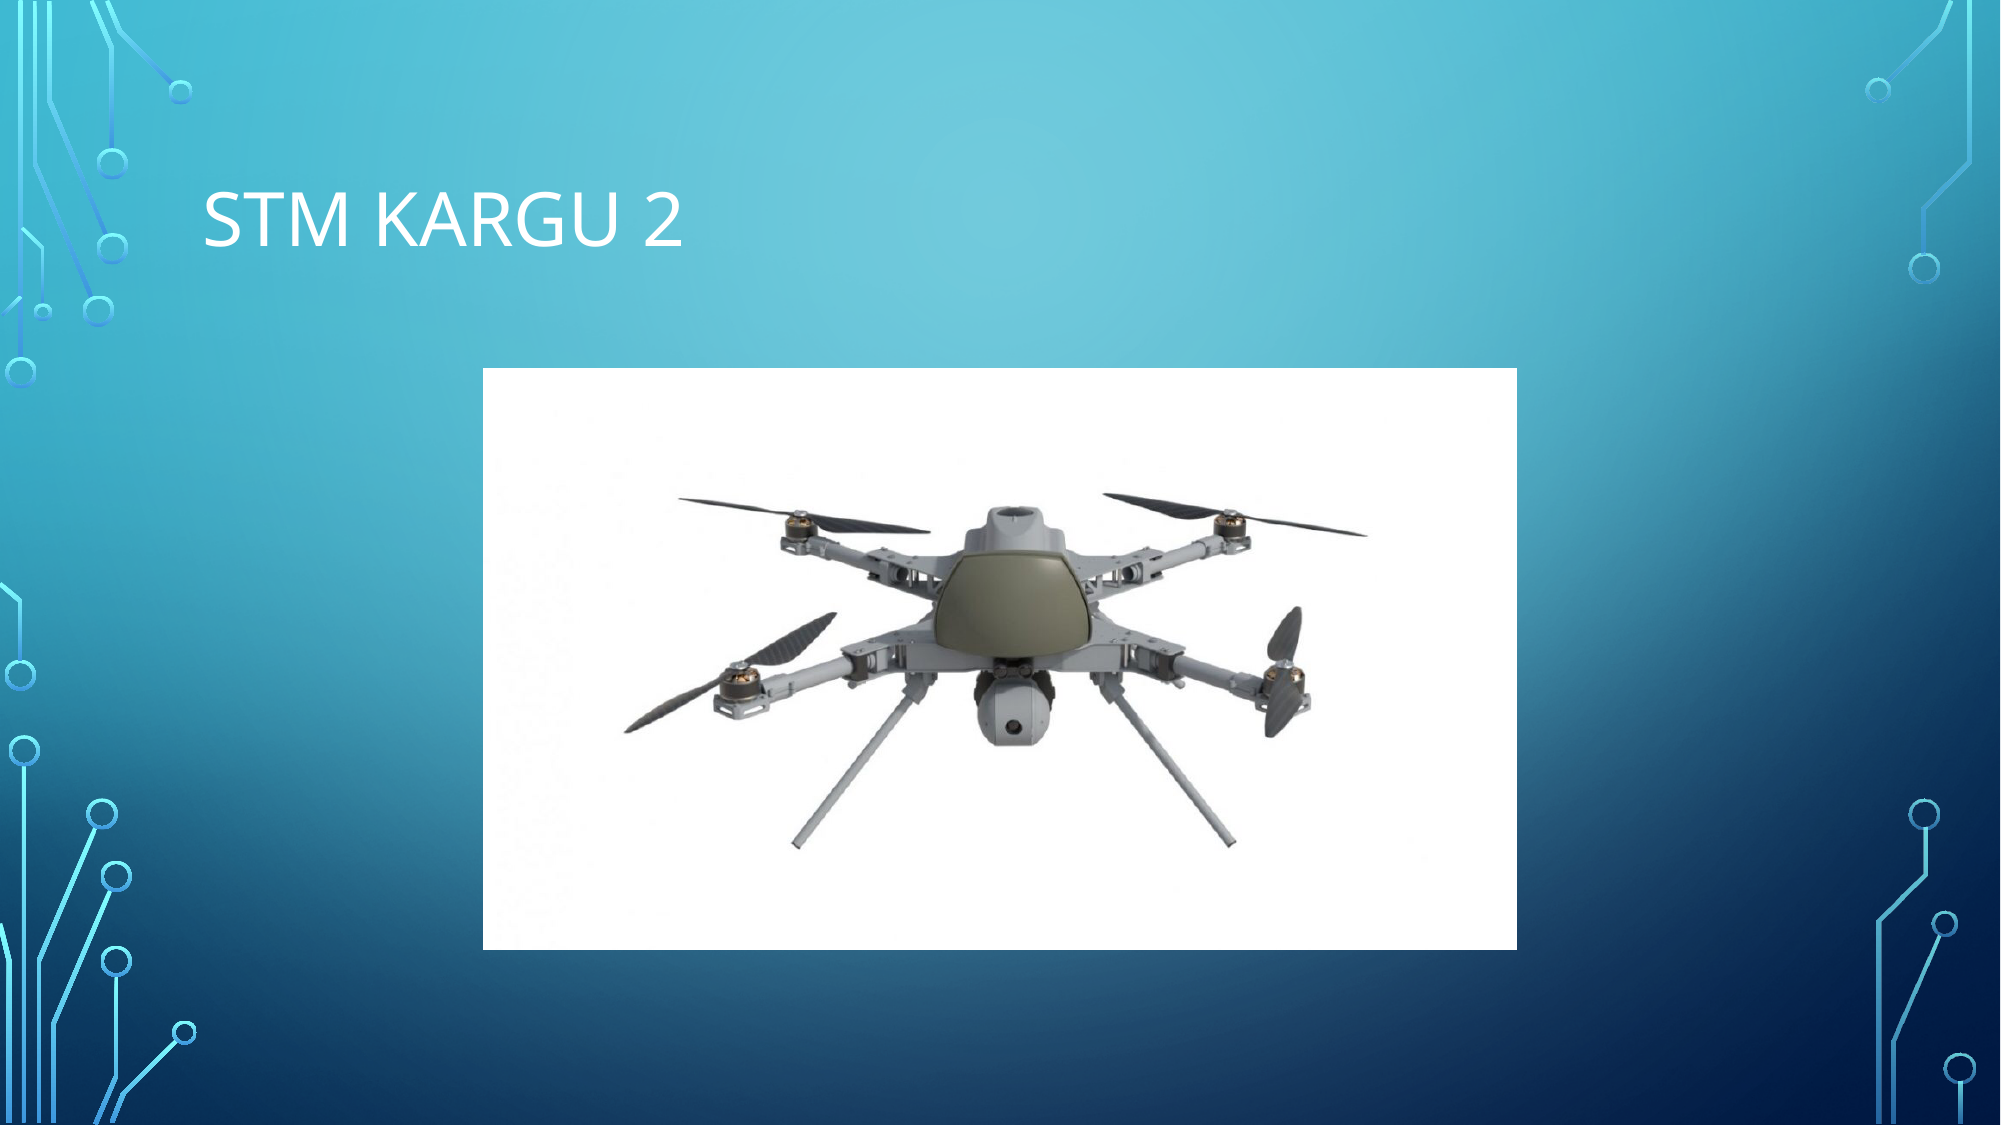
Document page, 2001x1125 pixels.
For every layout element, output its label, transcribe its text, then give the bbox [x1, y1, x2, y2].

title STM Kargu 2 [187, 101, 1813, 344]
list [482, 368, 1517, 951]
